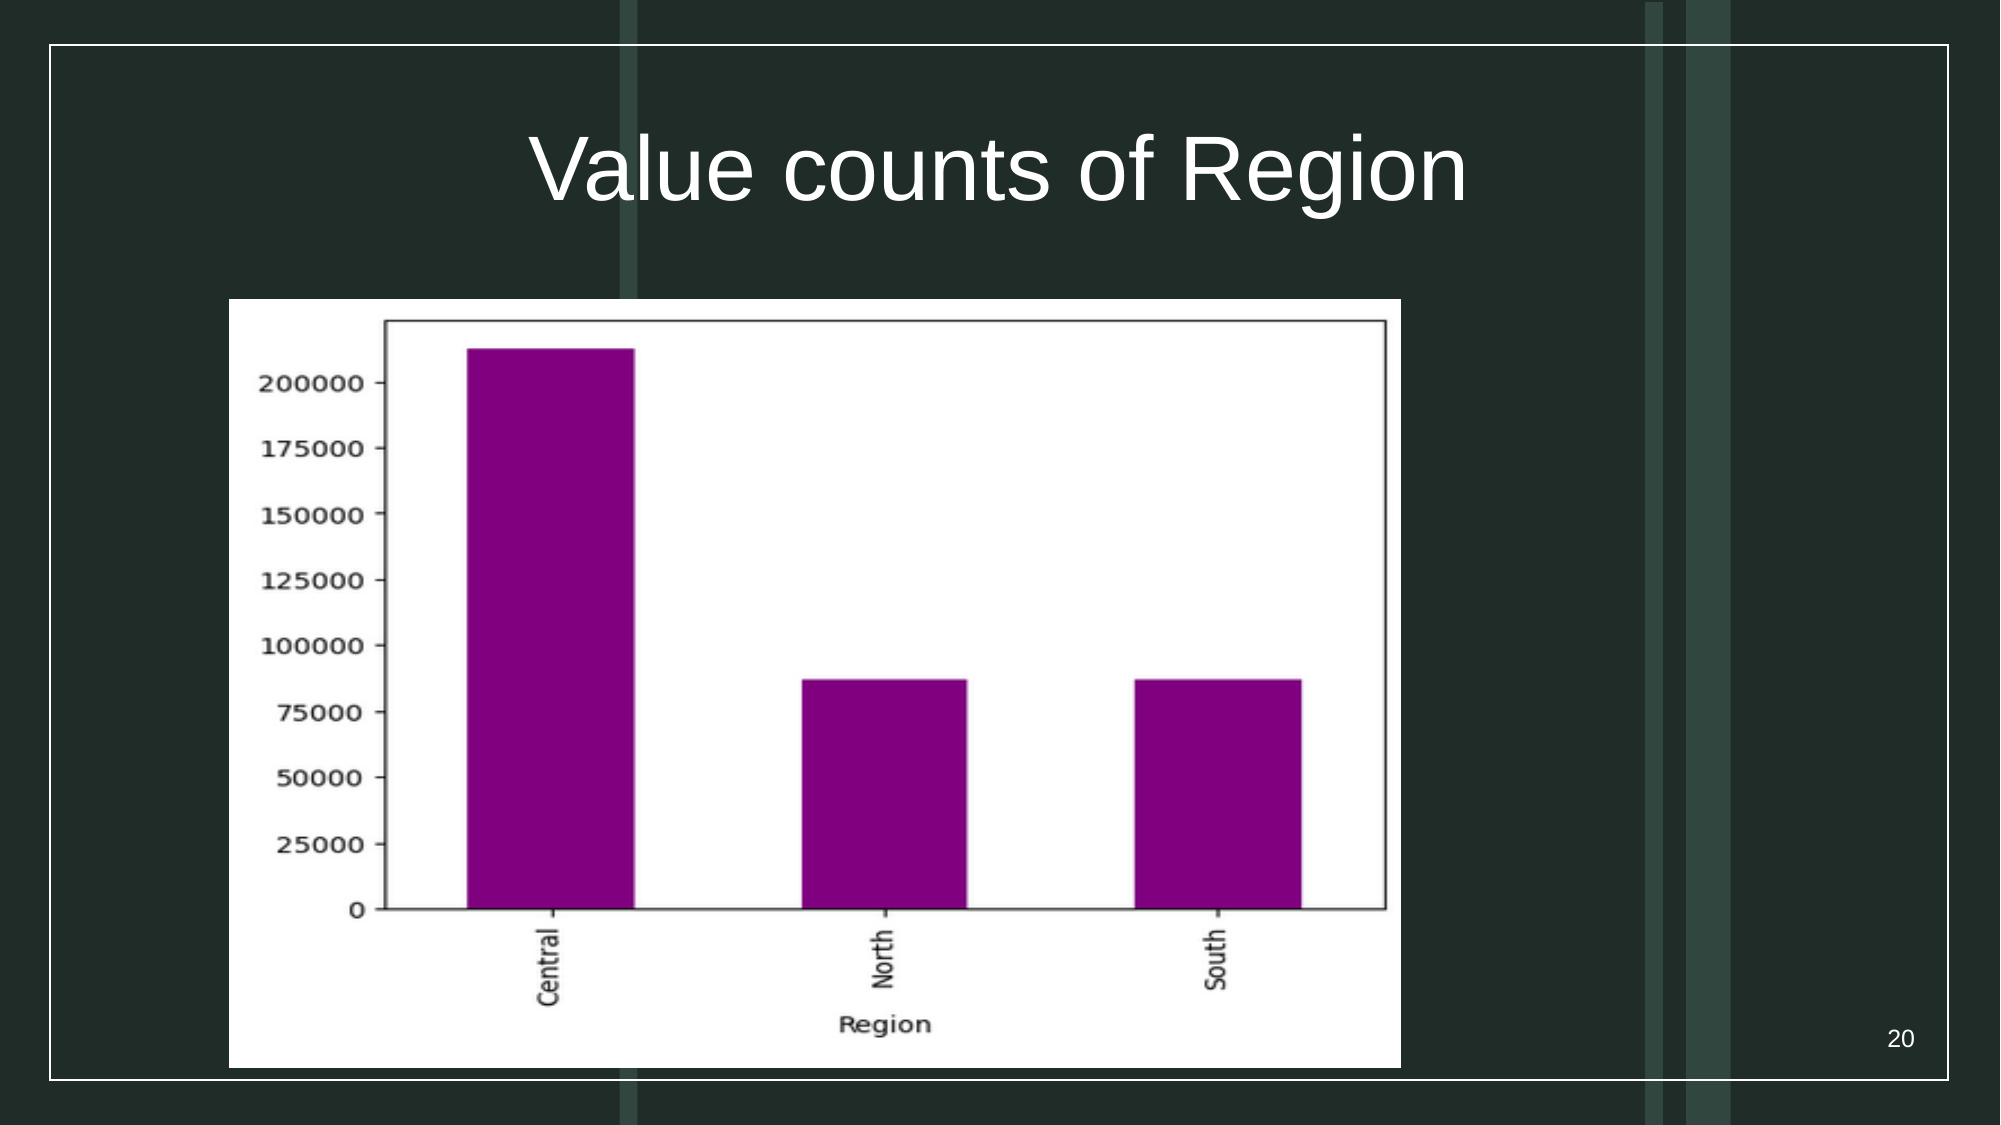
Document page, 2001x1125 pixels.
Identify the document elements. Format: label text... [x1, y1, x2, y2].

title Value counts of Region [62, 62, 1938, 280]
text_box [229, 299, 1401, 1068]
slide_number 20 [1791, 1008, 1931, 1068]
